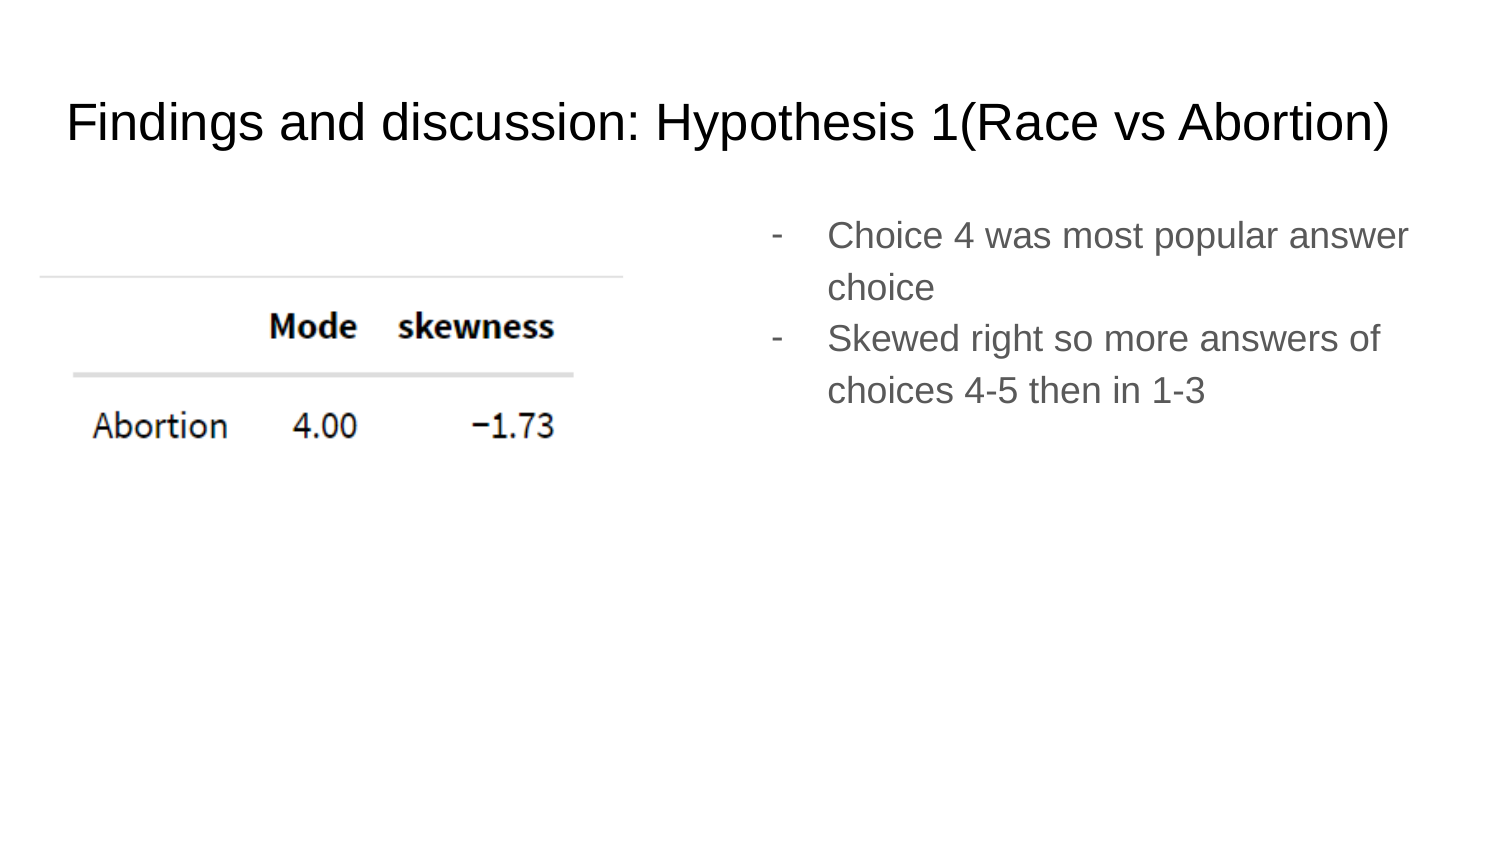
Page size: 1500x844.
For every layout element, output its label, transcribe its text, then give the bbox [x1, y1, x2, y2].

title Findings and discussion: Hypothesis 1(Race vs Abortion) [51, 72, 1449, 167]
list Choice 4 was most popular answer choice Skewed right so more answers of choices 4-5 then in 1-3 [737, 189, 1449, 750]
picture [39, 273, 624, 534]
